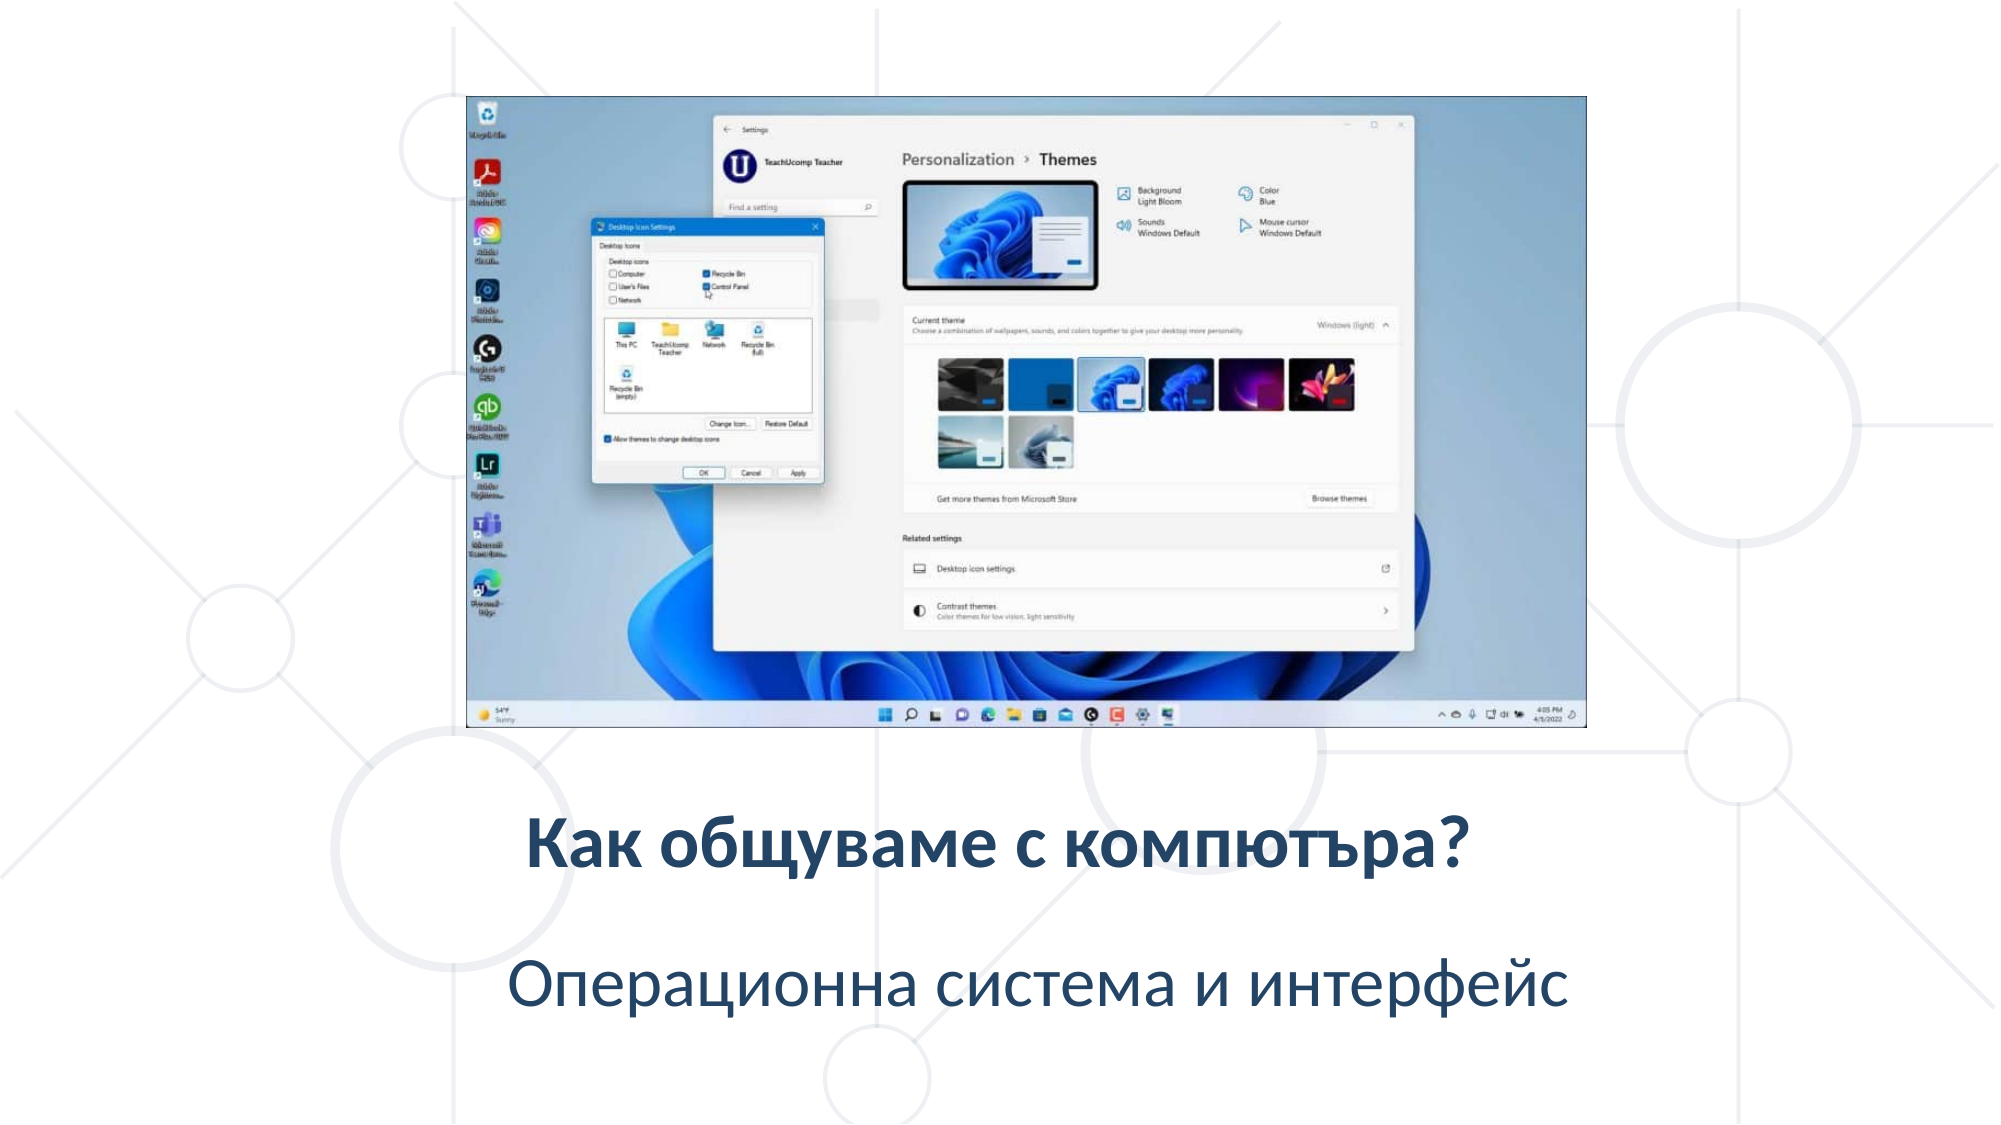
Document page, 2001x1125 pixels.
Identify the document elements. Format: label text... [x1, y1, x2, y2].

list Как общуваме с компютъра? [100, 771, 1900, 898]
picture [465, 96, 1587, 728]
list Операционна система и интерфейс [100, 921, 1900, 1032]
